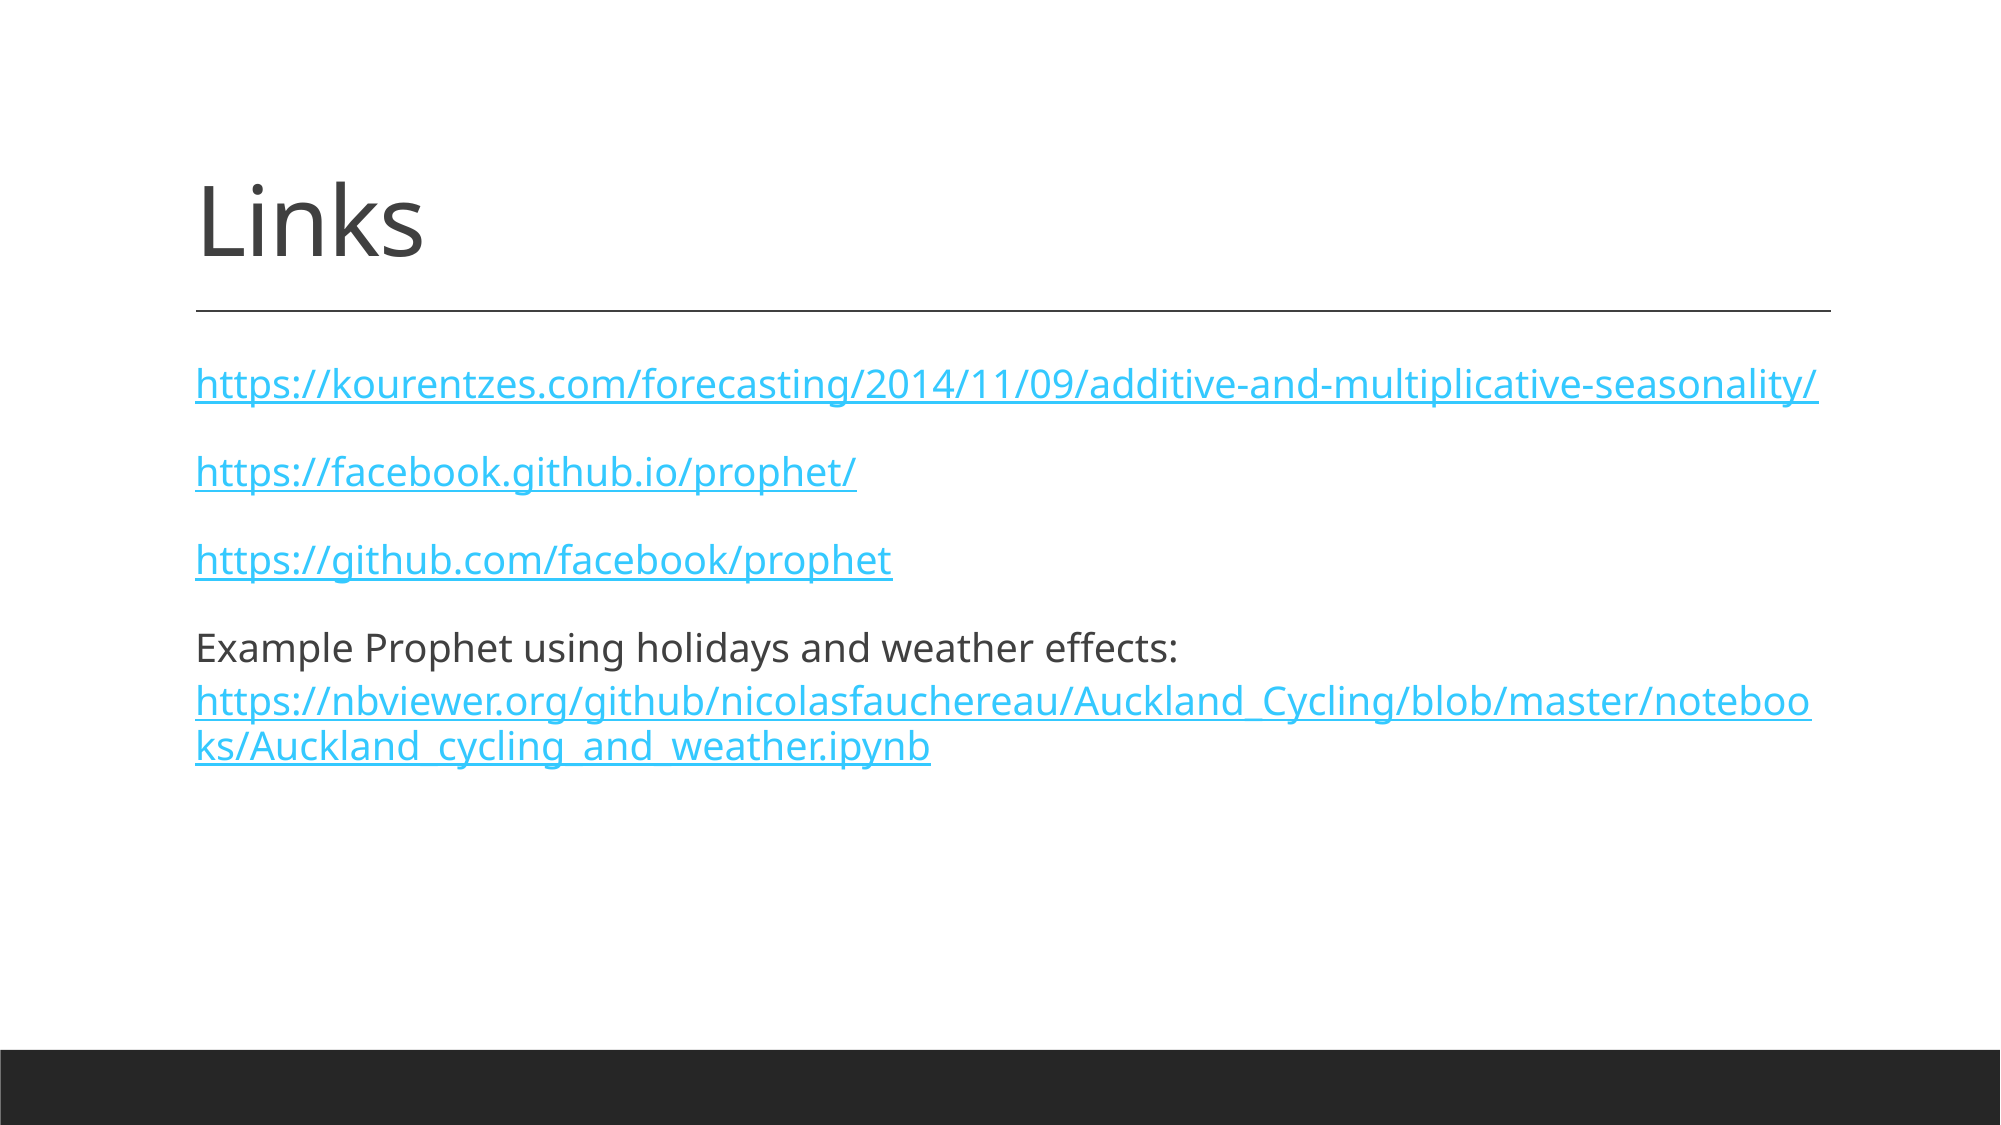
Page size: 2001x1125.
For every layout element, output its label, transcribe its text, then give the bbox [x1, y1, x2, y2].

title Links [180, 47, 1830, 285]
list https://kourentzes.com/forecasting/2014/11/09/additive-and-multiplicative-seasonality/ https://facebook.github.io/prophet/ https://github.com/facebook/prophet Example Prophet using holidays and weather effects: https://nbviewer.org/github/nicolasfauchereau/Auckland_Cycling/blob/master/notebooks/Auckland_cycling_and_weather.ipynb [180, 345, 1830, 963]
